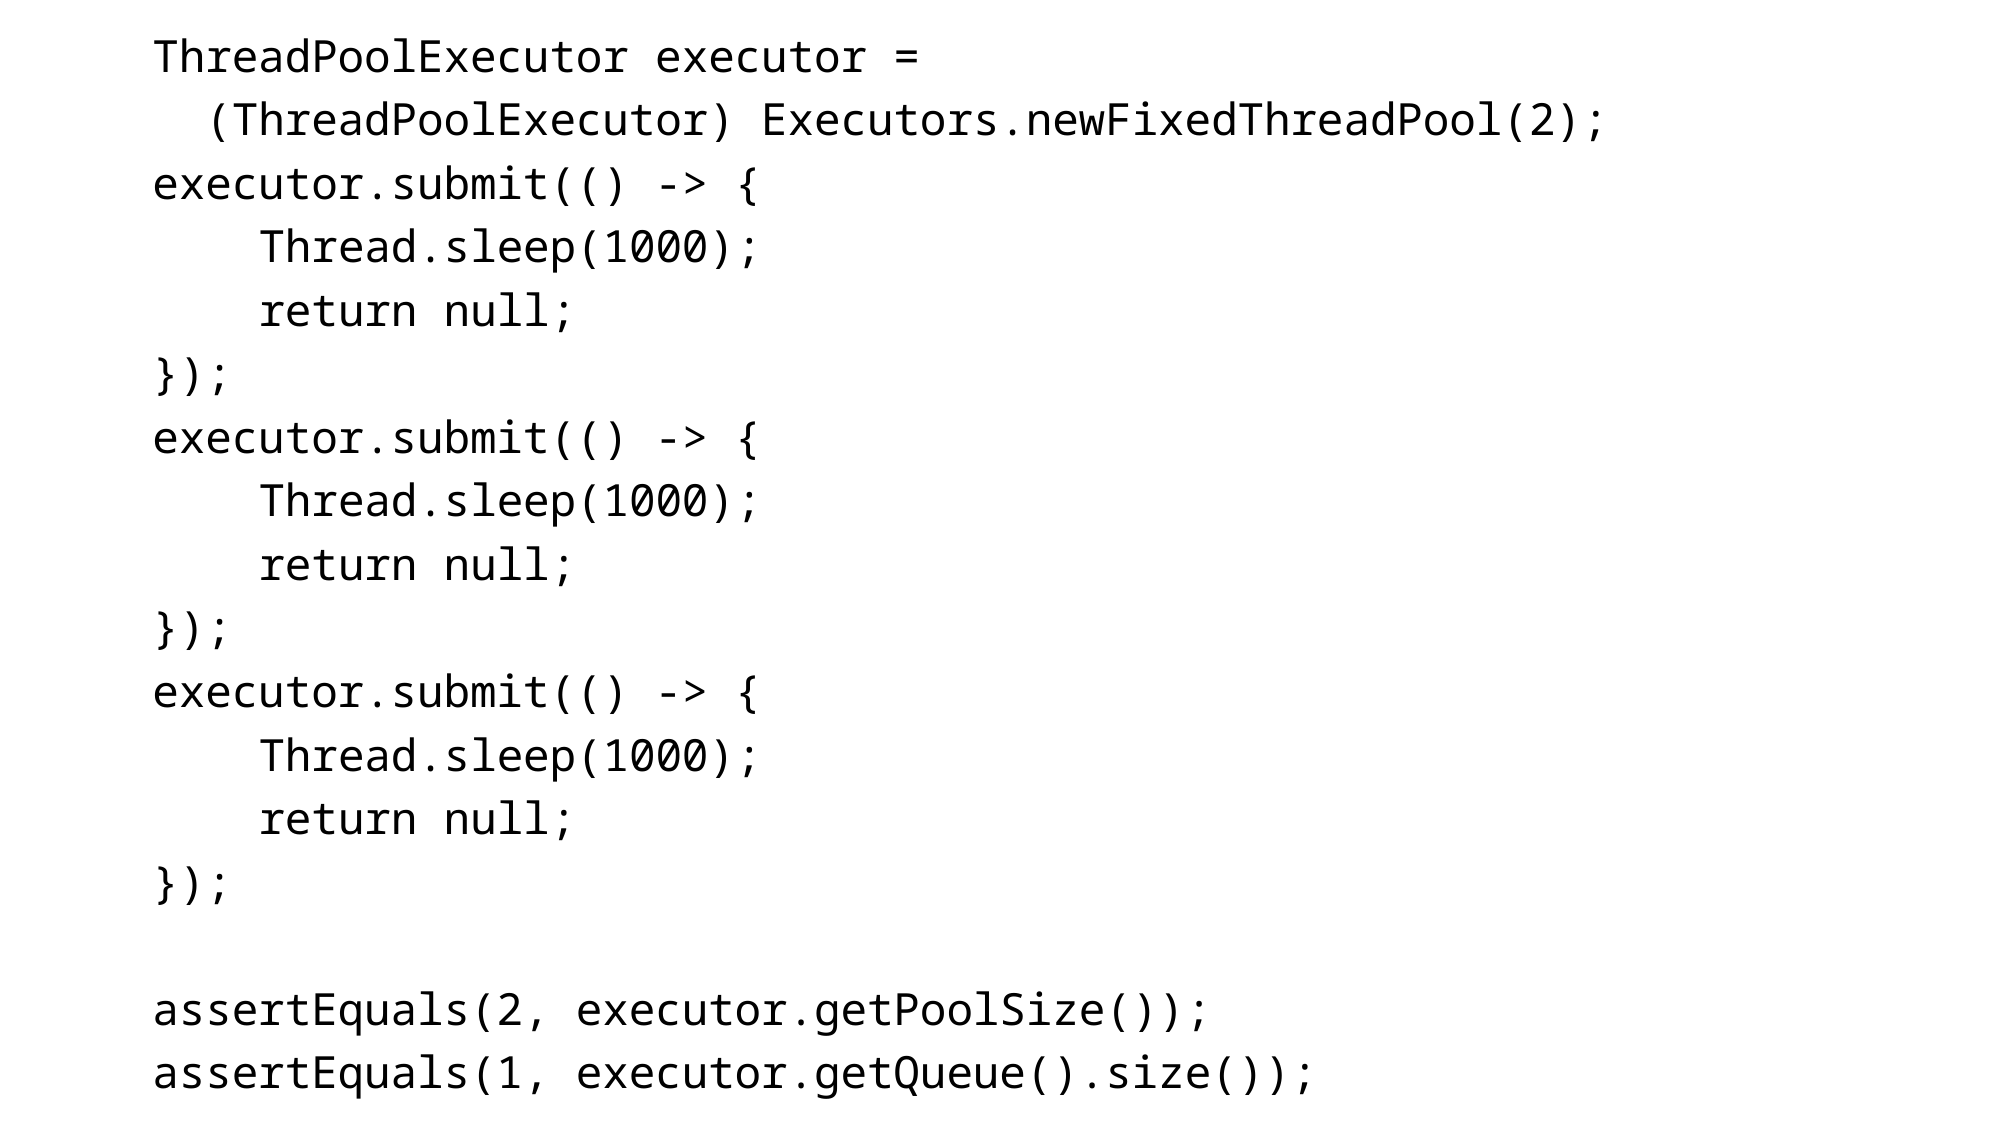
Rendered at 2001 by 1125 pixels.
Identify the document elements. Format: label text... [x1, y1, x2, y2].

list ThreadPoolExecutor executor = (ThreadPoolExecutor) Executors.newFixedThreadPool(2); executor.submit(() -> { Thread.sleep(1000); return null; }); executor.submit(() -> { Thread.sleep(1000); return null; }); executor.submit(() -> { Thread.sleep(1000); return null; }); assertEquals(2, executor.getPoolSize()); assertEquals(1, executor.getQueue().size()); [137, 26, 1863, 1107]
